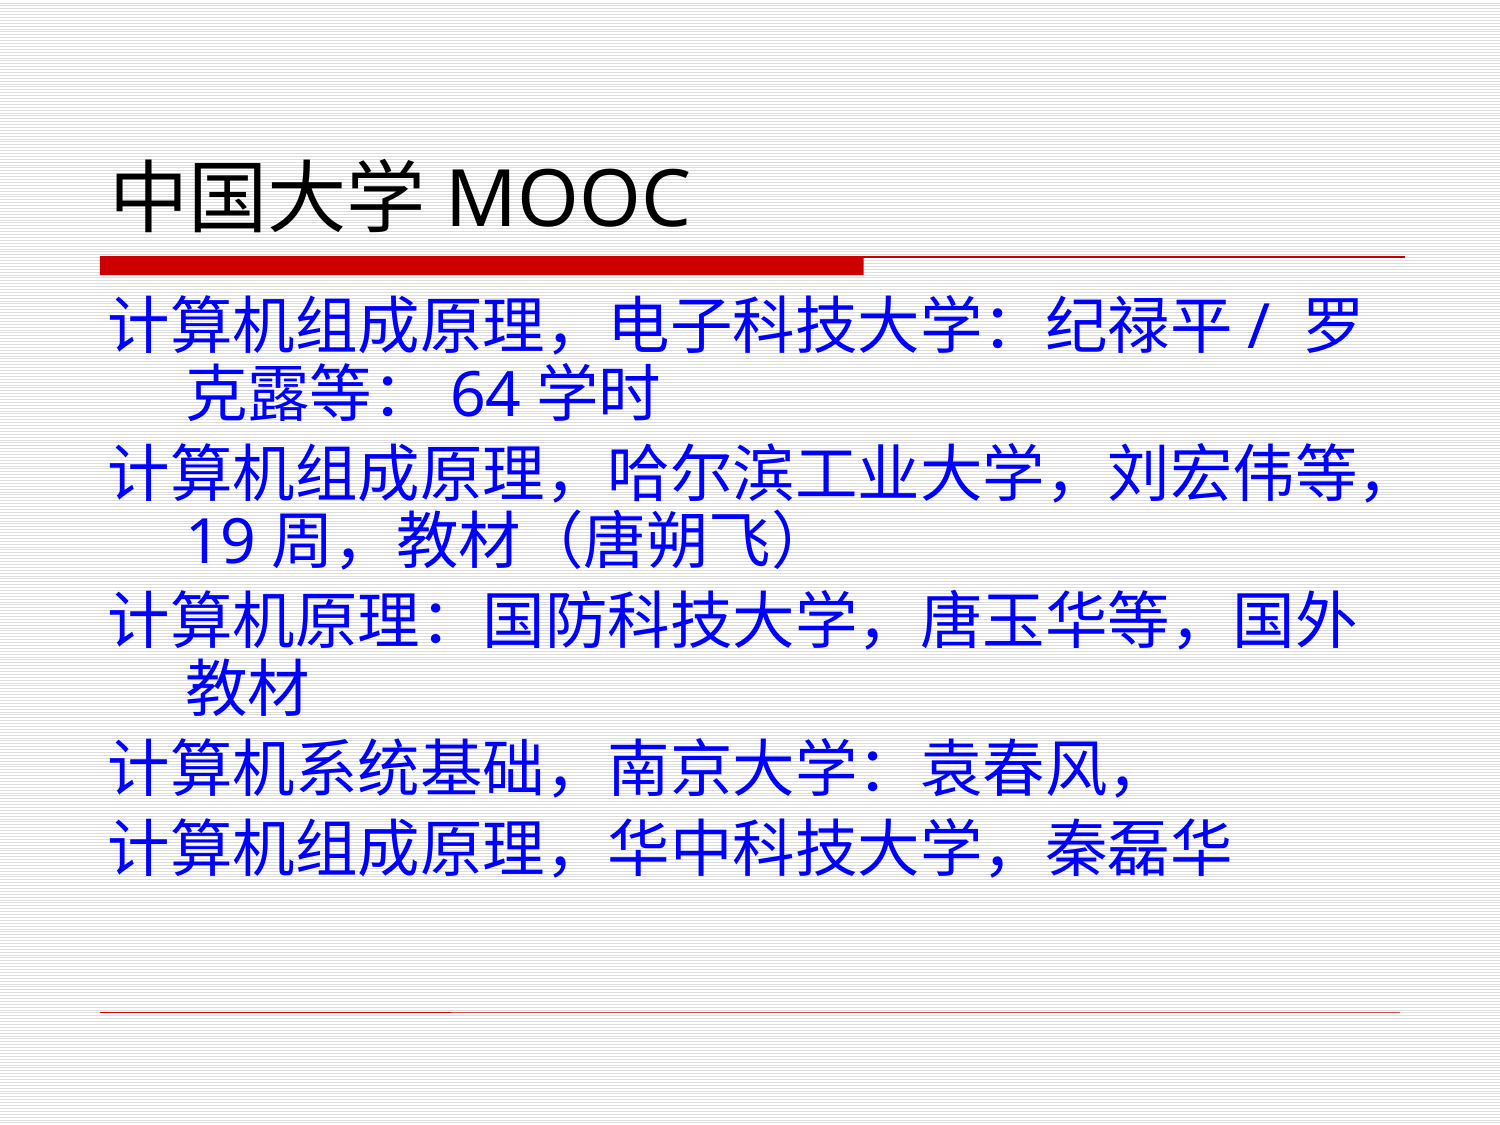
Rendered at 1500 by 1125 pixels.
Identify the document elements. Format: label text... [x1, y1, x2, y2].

list 计算机组成原理，电子科技大学：纪禄平/ 罗克露等：64学时 计算机组成原理，哈尔滨工业大学，刘宏伟等，19周，教材（唐朔飞） 计算机原理：国防科技大学，唐玉华等，国外教材 计算机系统基础，南京大学：袁春风， 计算机组成原理，华中科技大学，秦磊华 [92, 287, 1406, 988]
title 中国大学MOOC [93, 49, 1407, 250]
